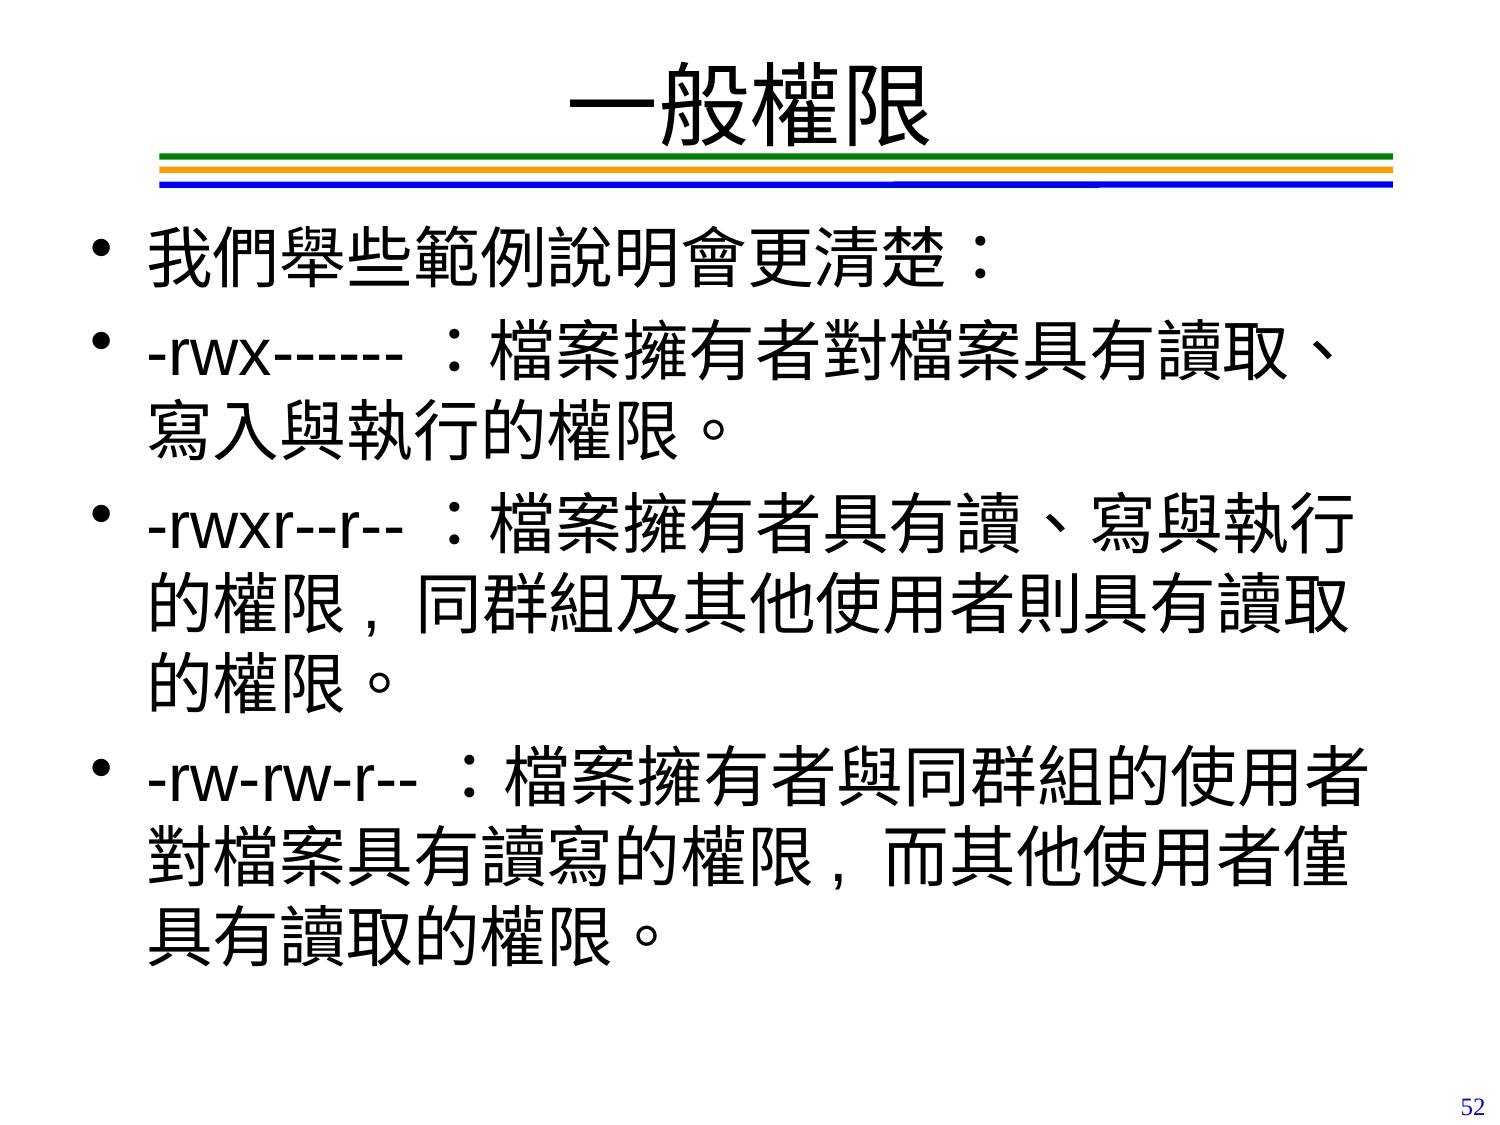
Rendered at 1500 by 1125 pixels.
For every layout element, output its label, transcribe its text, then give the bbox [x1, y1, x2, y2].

slide_number 52 [1150, 1082, 1500, 1119]
list 我們舉些範例說明會更清楚： -rwx------：檔案擁有者對檔案具有讀取、寫入與執行的權限。 -rwxr--r--：檔案擁有者具有讀、寫與執行的權限, 同群組及其他使用者則具有讀取的權限。 -rw-rw-r--：檔案擁有者與同群組的使用者對檔案具有讀寫的權限, 而其他使用者僅具有讀取的權限。 [75, 207, 1425, 1005]
title 一般權限 [75, 45, 1425, 161]
